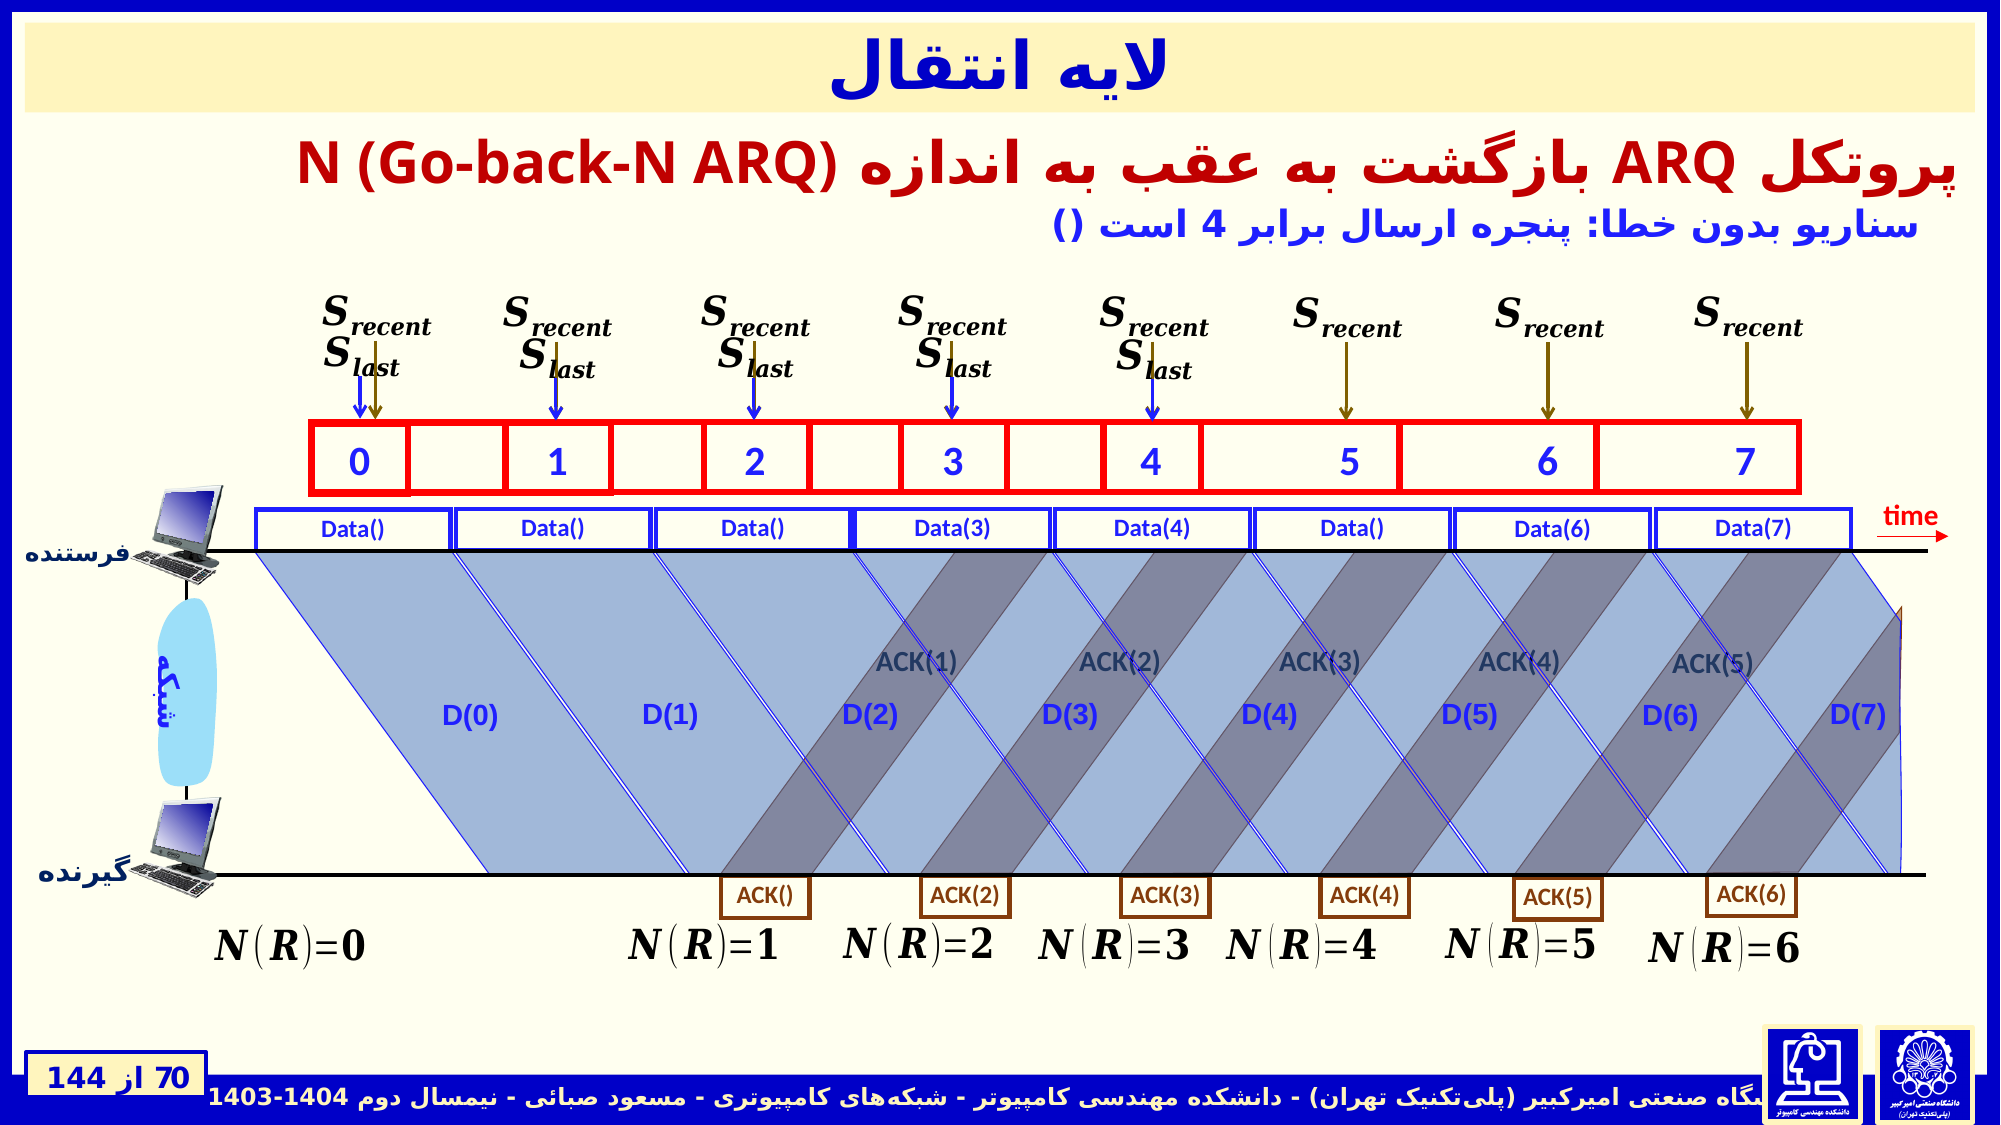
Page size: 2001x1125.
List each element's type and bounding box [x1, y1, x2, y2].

text_box [0, 0, 2000, 1125]
text_box [1097, 291, 1210, 421]
text_box [1492, 291, 1606, 422]
text_box [1113, 334, 1194, 422]
text_box [500, 291, 614, 421]
text_box [698, 290, 812, 420]
text_box [913, 332, 994, 420]
text_box [895, 290, 1009, 420]
text_box [715, 332, 795, 421]
text_box [319, 290, 433, 420]
text_box [1691, 291, 1805, 421]
text_box [517, 332, 597, 421]
text_box [0, 480, 1955, 906]
text_box [1290, 291, 1404, 422]
